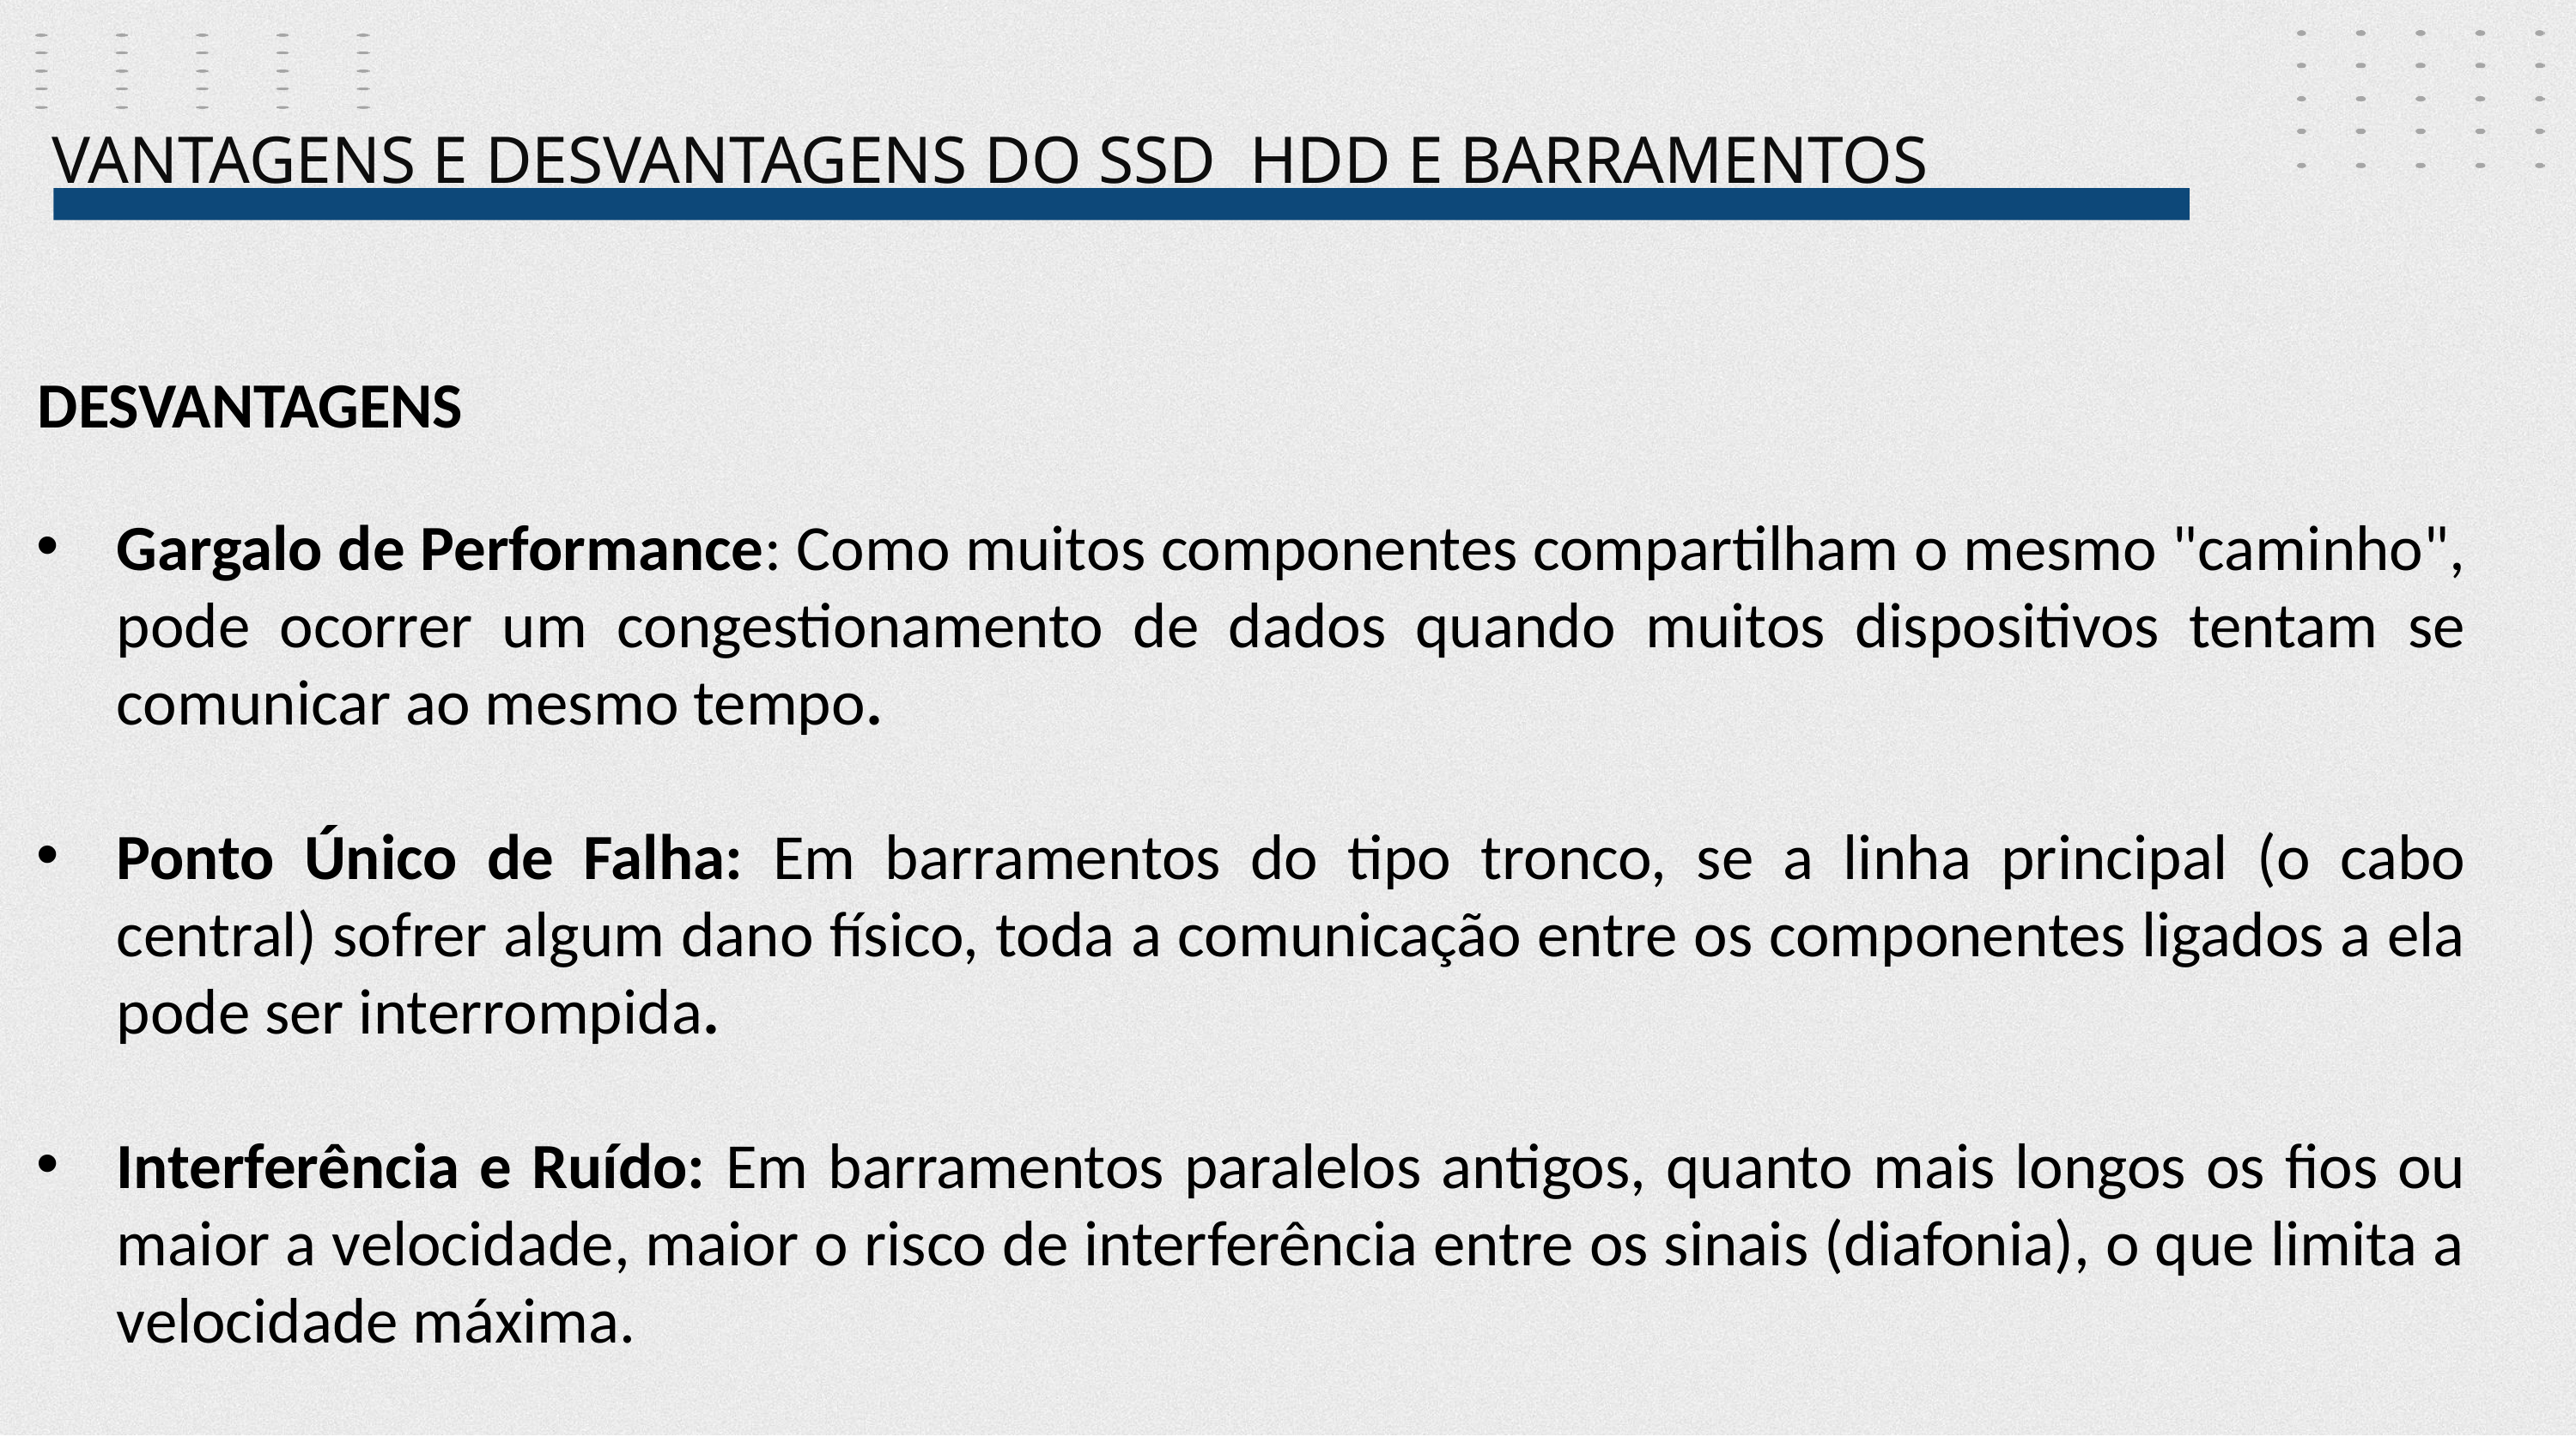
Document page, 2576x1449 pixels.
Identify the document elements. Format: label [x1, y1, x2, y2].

text_box [0, 0, 2576, 1435]
